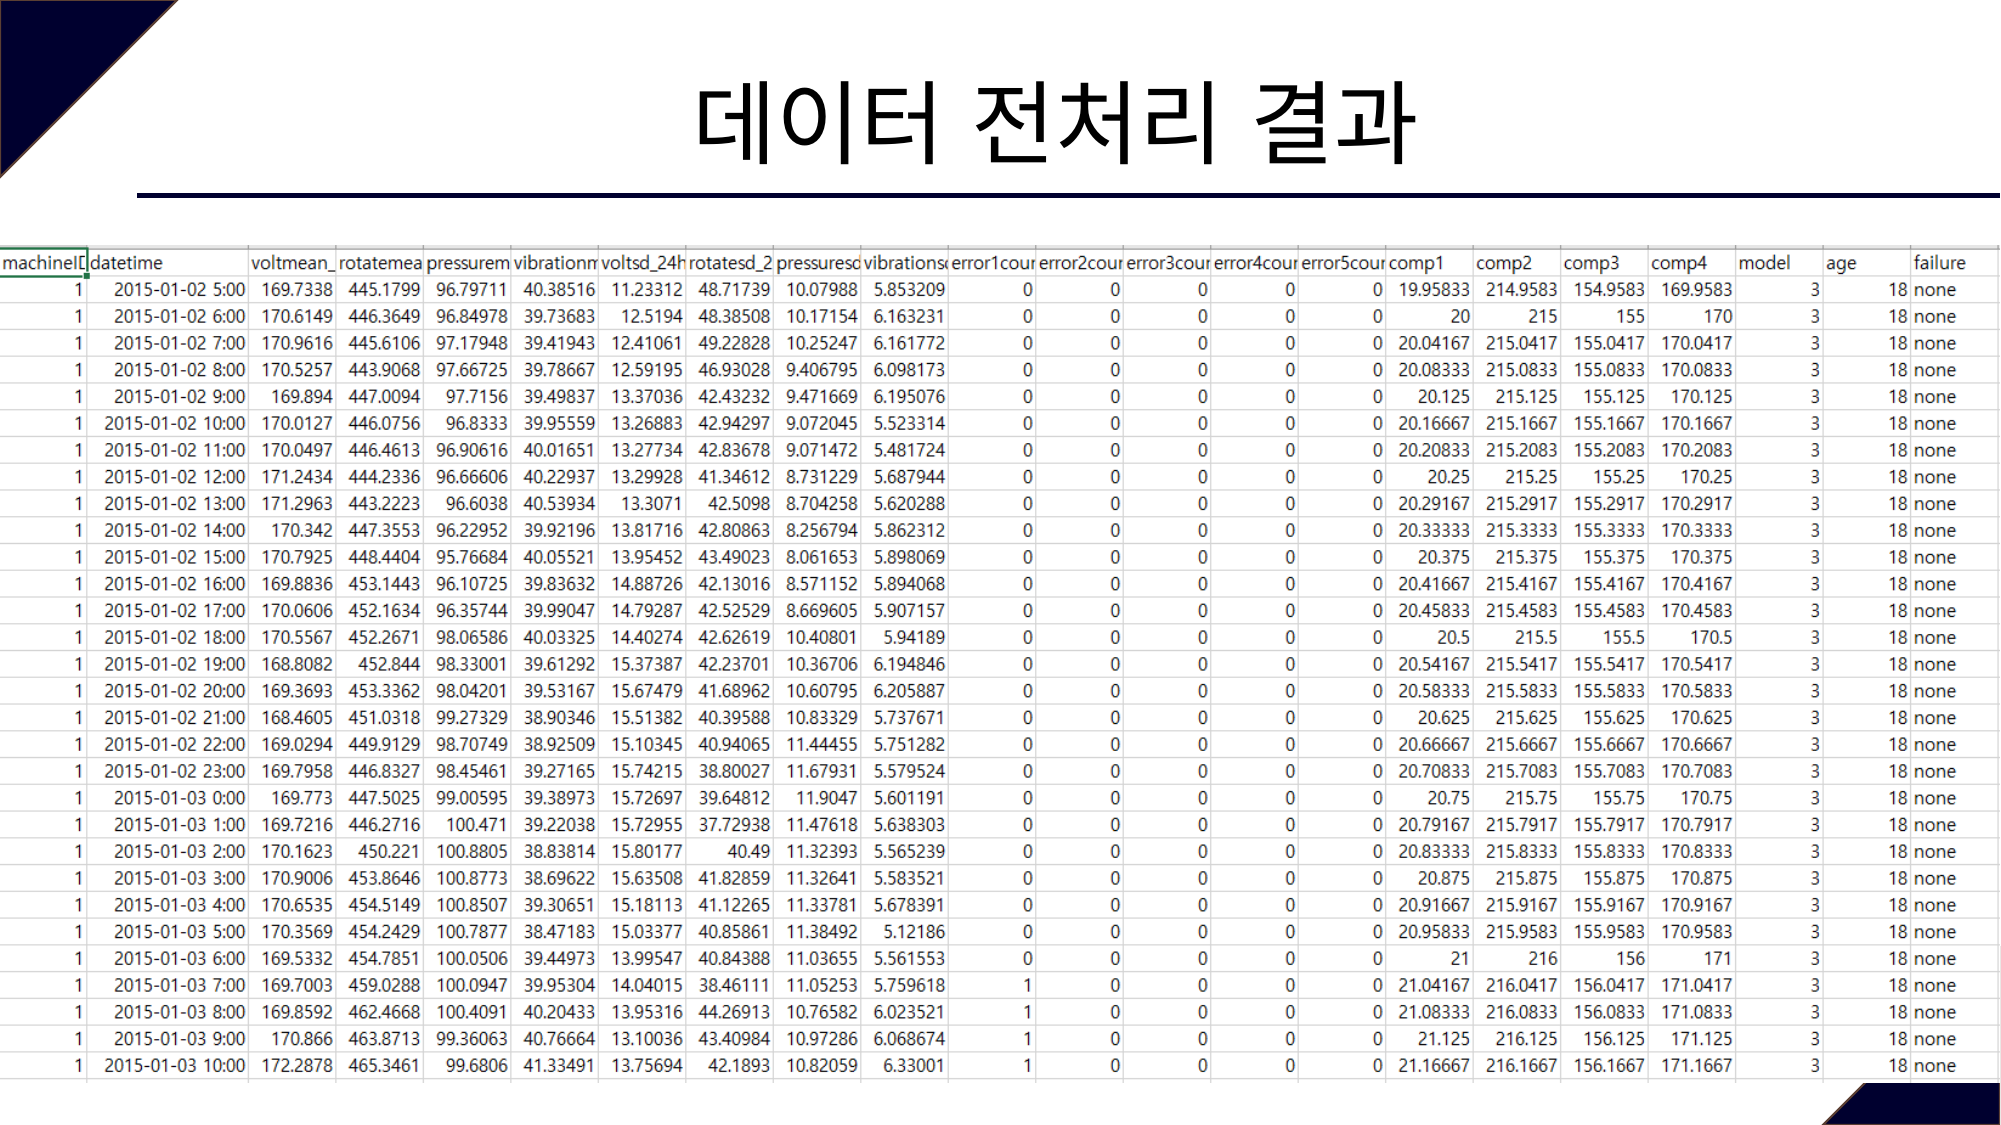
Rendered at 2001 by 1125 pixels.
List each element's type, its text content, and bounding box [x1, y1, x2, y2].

title 데이터 전처리 결과 [137, 59, 2000, 196]
picture [0, 245, 2000, 1083]
